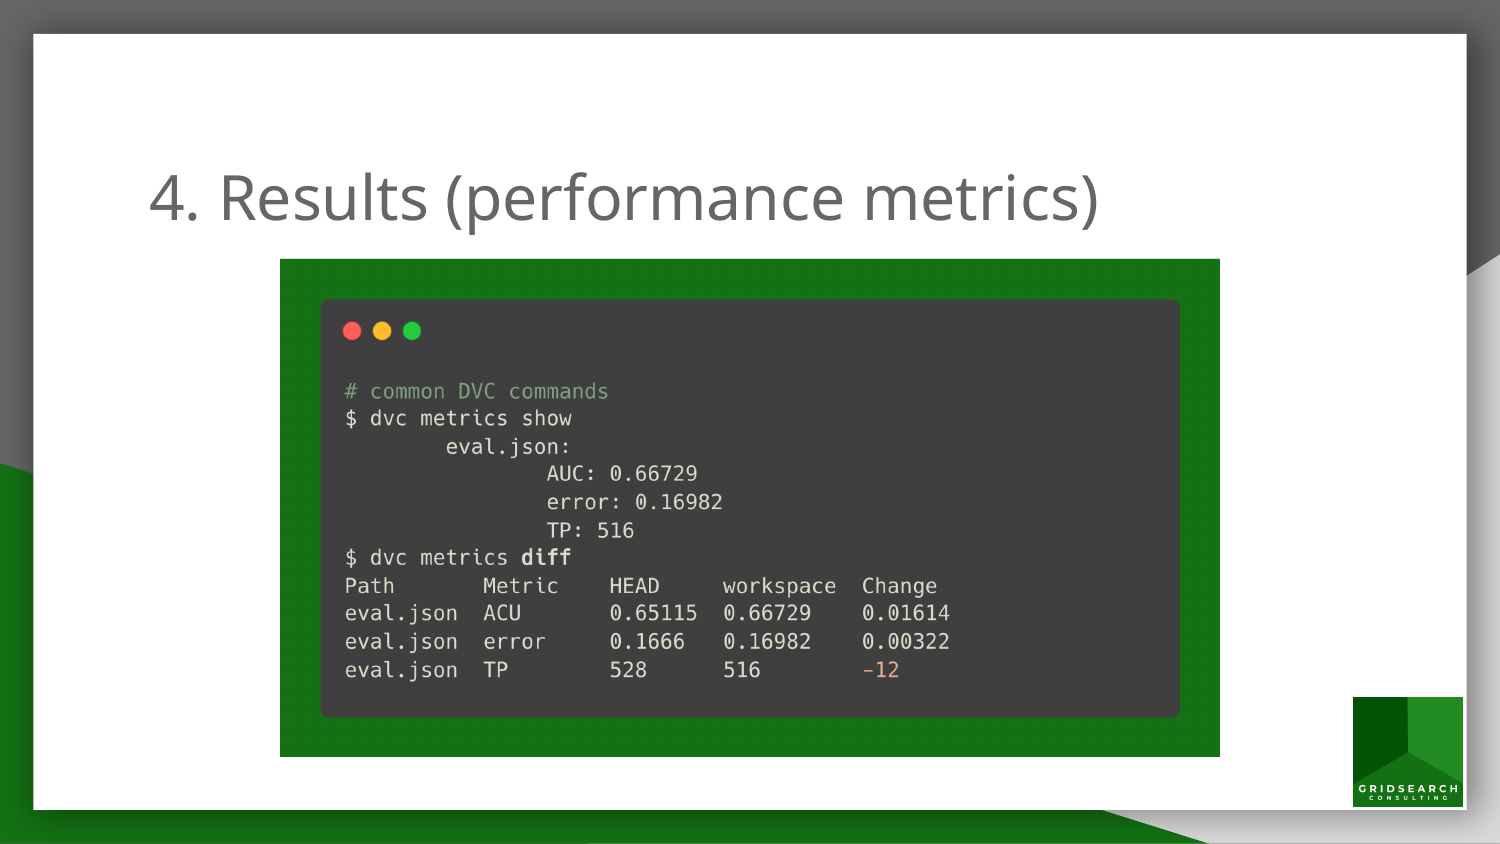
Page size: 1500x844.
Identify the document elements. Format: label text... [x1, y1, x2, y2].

picture [279, 258, 1221, 758]
picture [1353, 696, 1463, 807]
title 4. Results (performance metrics) [134, 138, 1366, 296]
